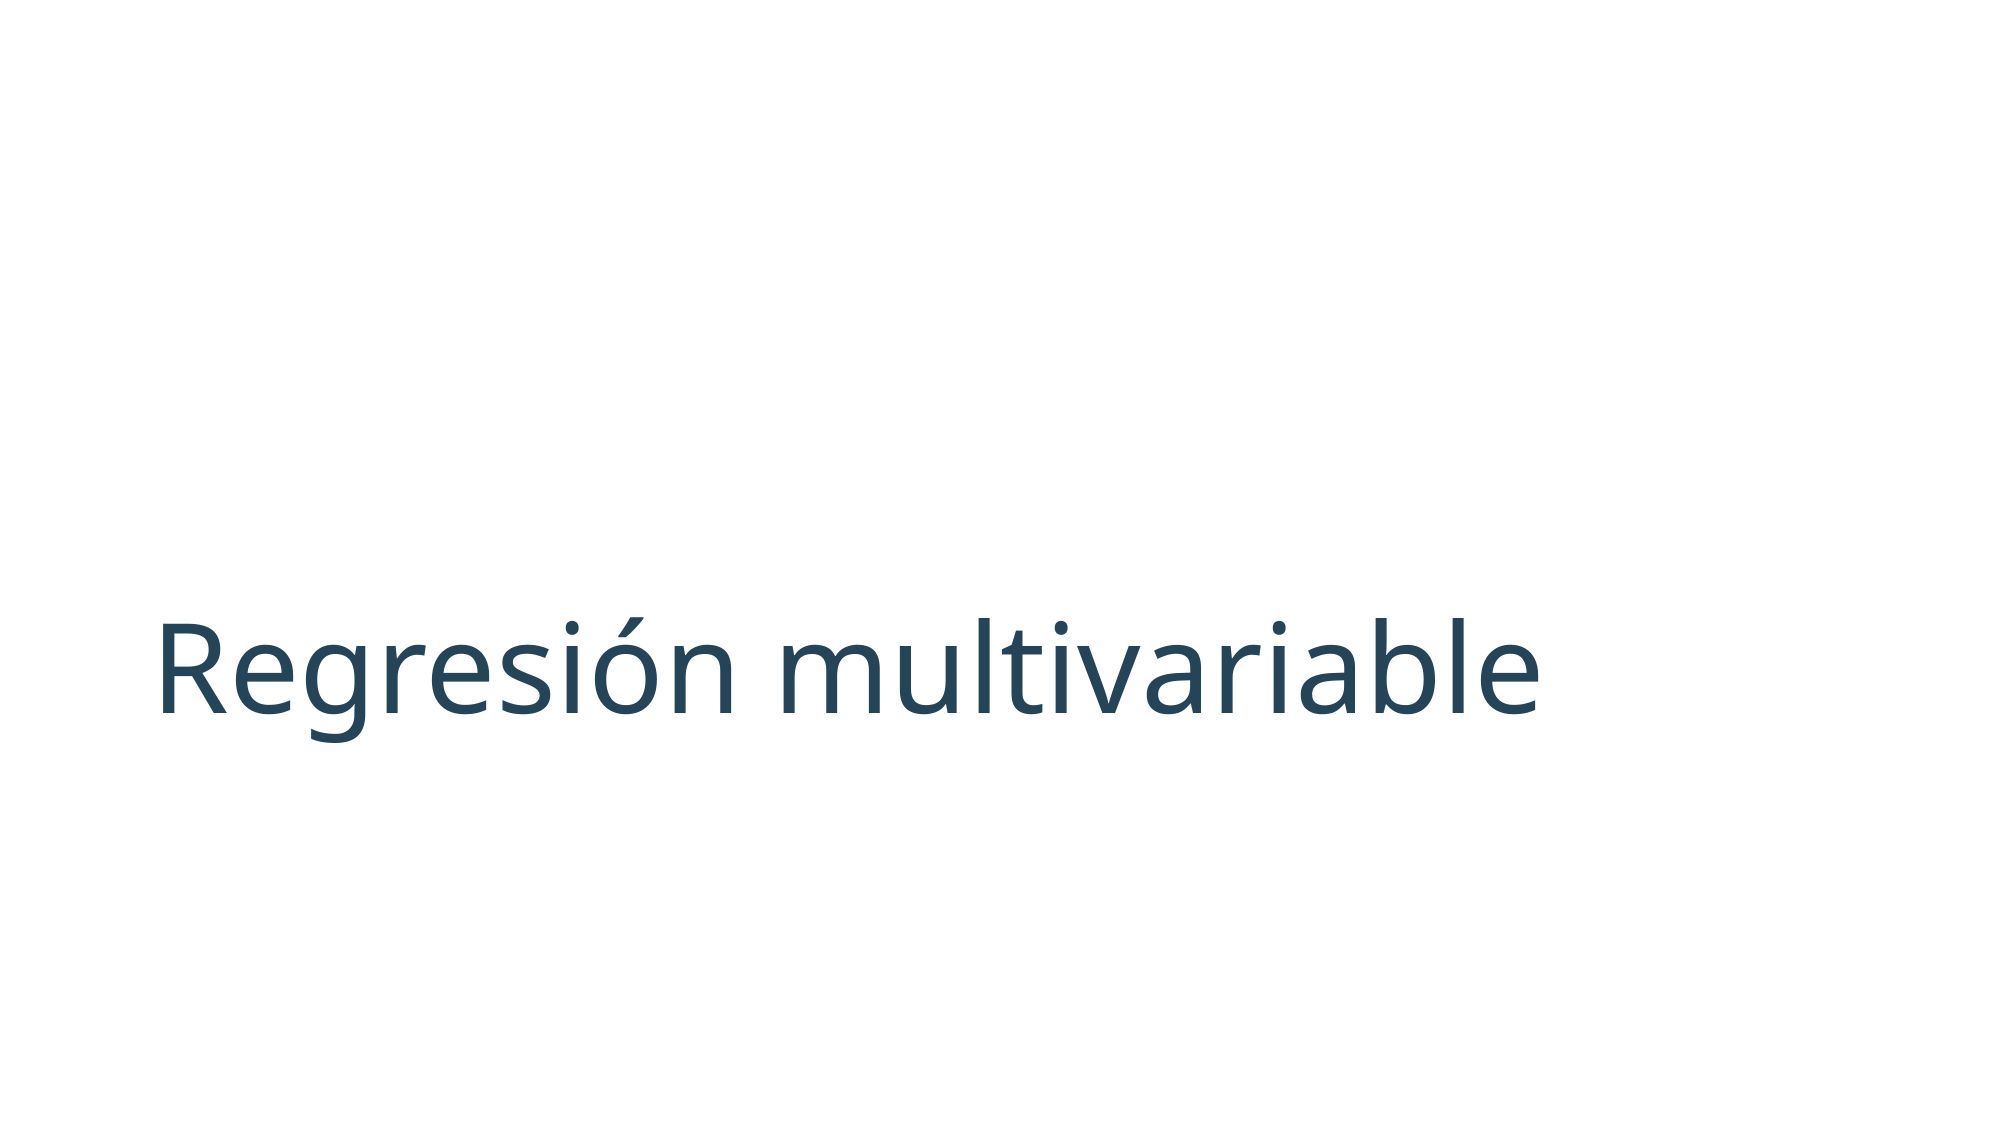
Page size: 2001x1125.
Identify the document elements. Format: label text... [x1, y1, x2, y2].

title Regresión multivariable [136, 280, 1862, 749]
